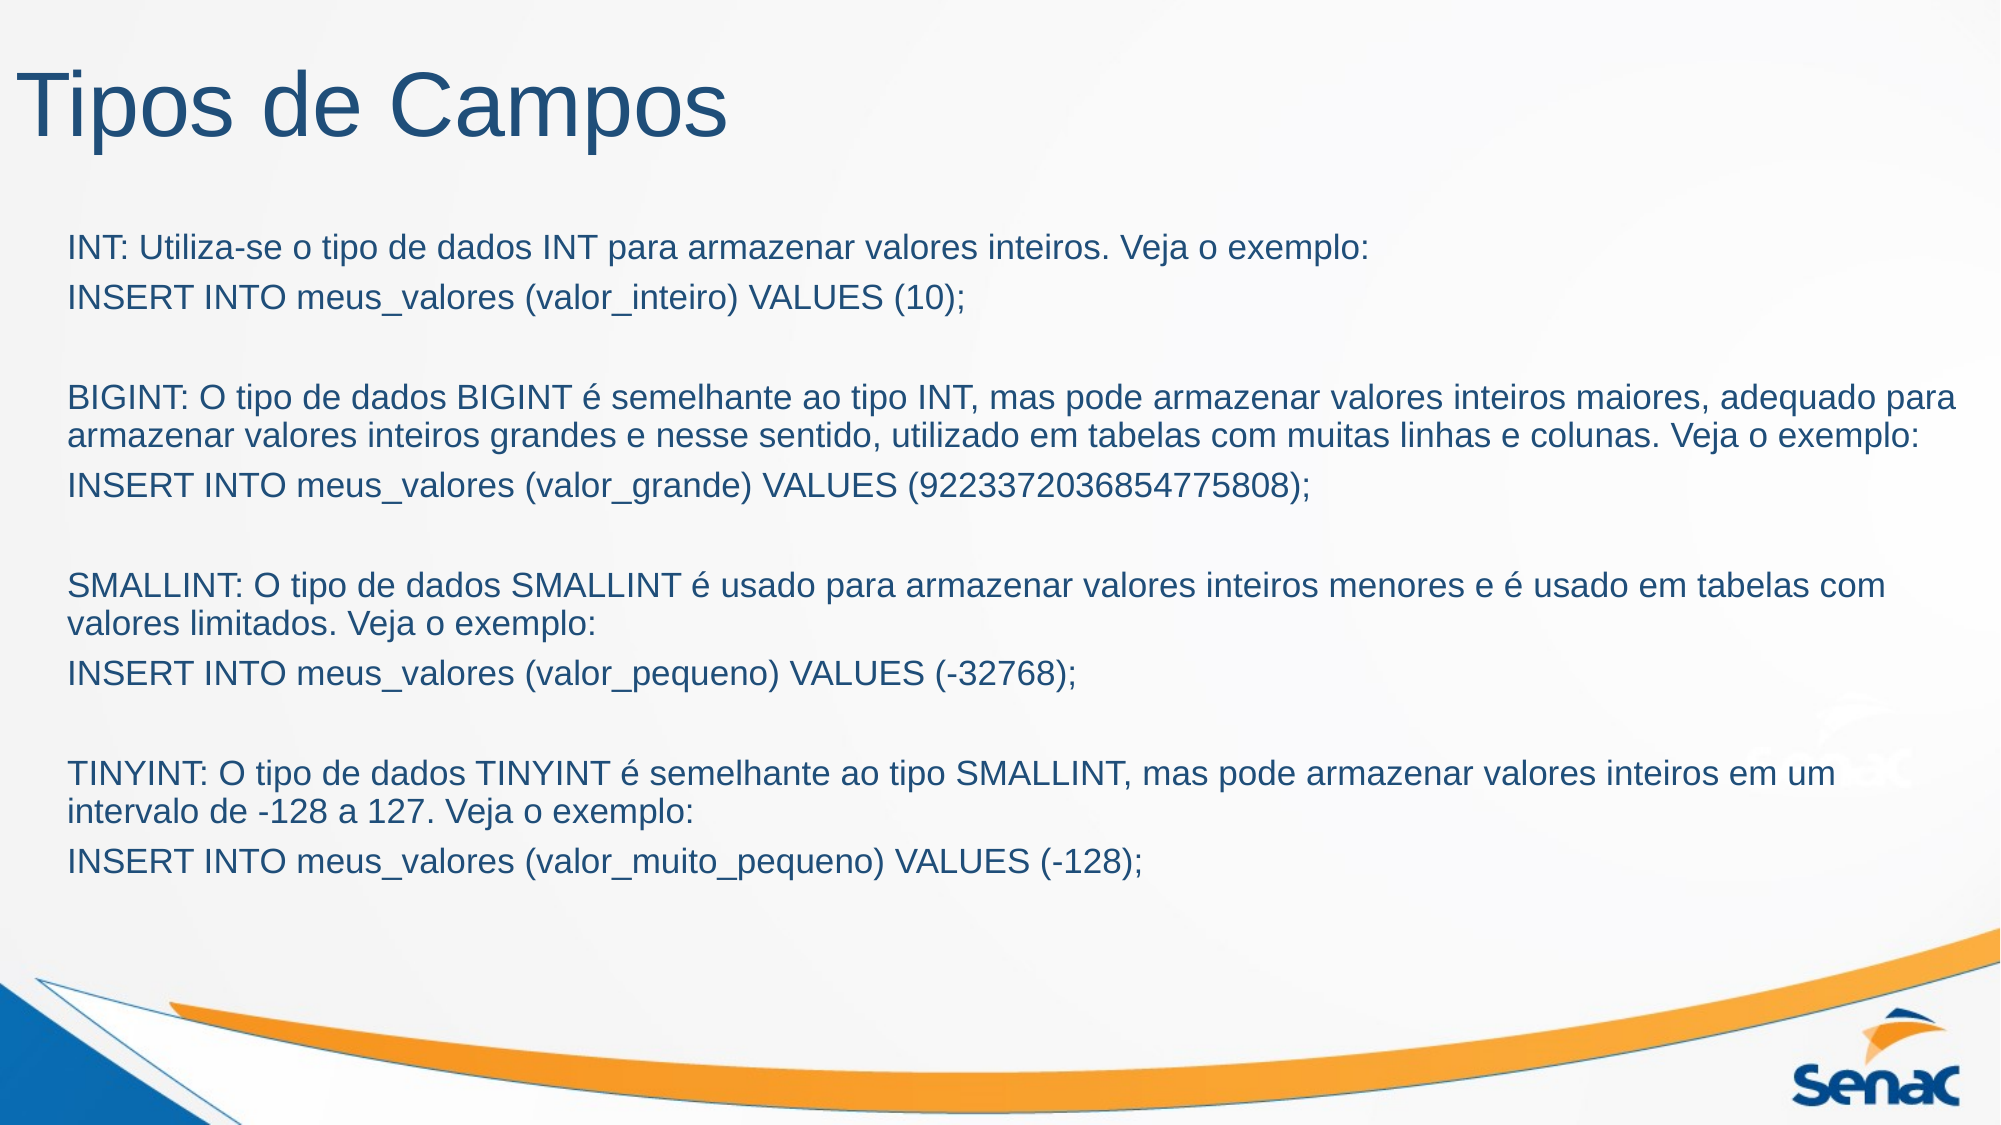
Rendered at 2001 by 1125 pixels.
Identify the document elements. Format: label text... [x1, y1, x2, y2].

title Tipos de Campos [0, 36, 1973, 178]
list INT: Utiliza-se o tipo de dados INT para armazenar valores inteiros. Veja o exemplo: INSERT INTO meus_valores (valor_inteiro) VALUES (10); BIGINT: O tipo de dados BIGINT é semelhante ao tipo INT, mas pode armazenar valores inteiros maiores, adequado para armazenar valores inteiros grandes e nesse sentido, utilizado em tabelas com muitas linhas e colunas. Veja o exemplo: INSERT INTO meus_valores (valor_grande) VALUES (9223372036854775808); SMALLINT: O tipo de dados SMALLINT é usado para armazenar valores inteiros menores e é usado em tabelas com valores limitados. Veja o exemplo: INSERT INTO meus_valores (valor_pequeno) VALUES (-32768); TINYINT: O tipo de dados TINYINT é semelhante ao tipo SMALLINT, mas pode armazenar valores inteiros em um intervalo de -128 a 127. Veja o exemplo: INSERT INTO meus_valores (valor_muito_pequeno) VALUES (-128); [52, 221, 1973, 936]
picture [0, 0, 2001, 1125]
